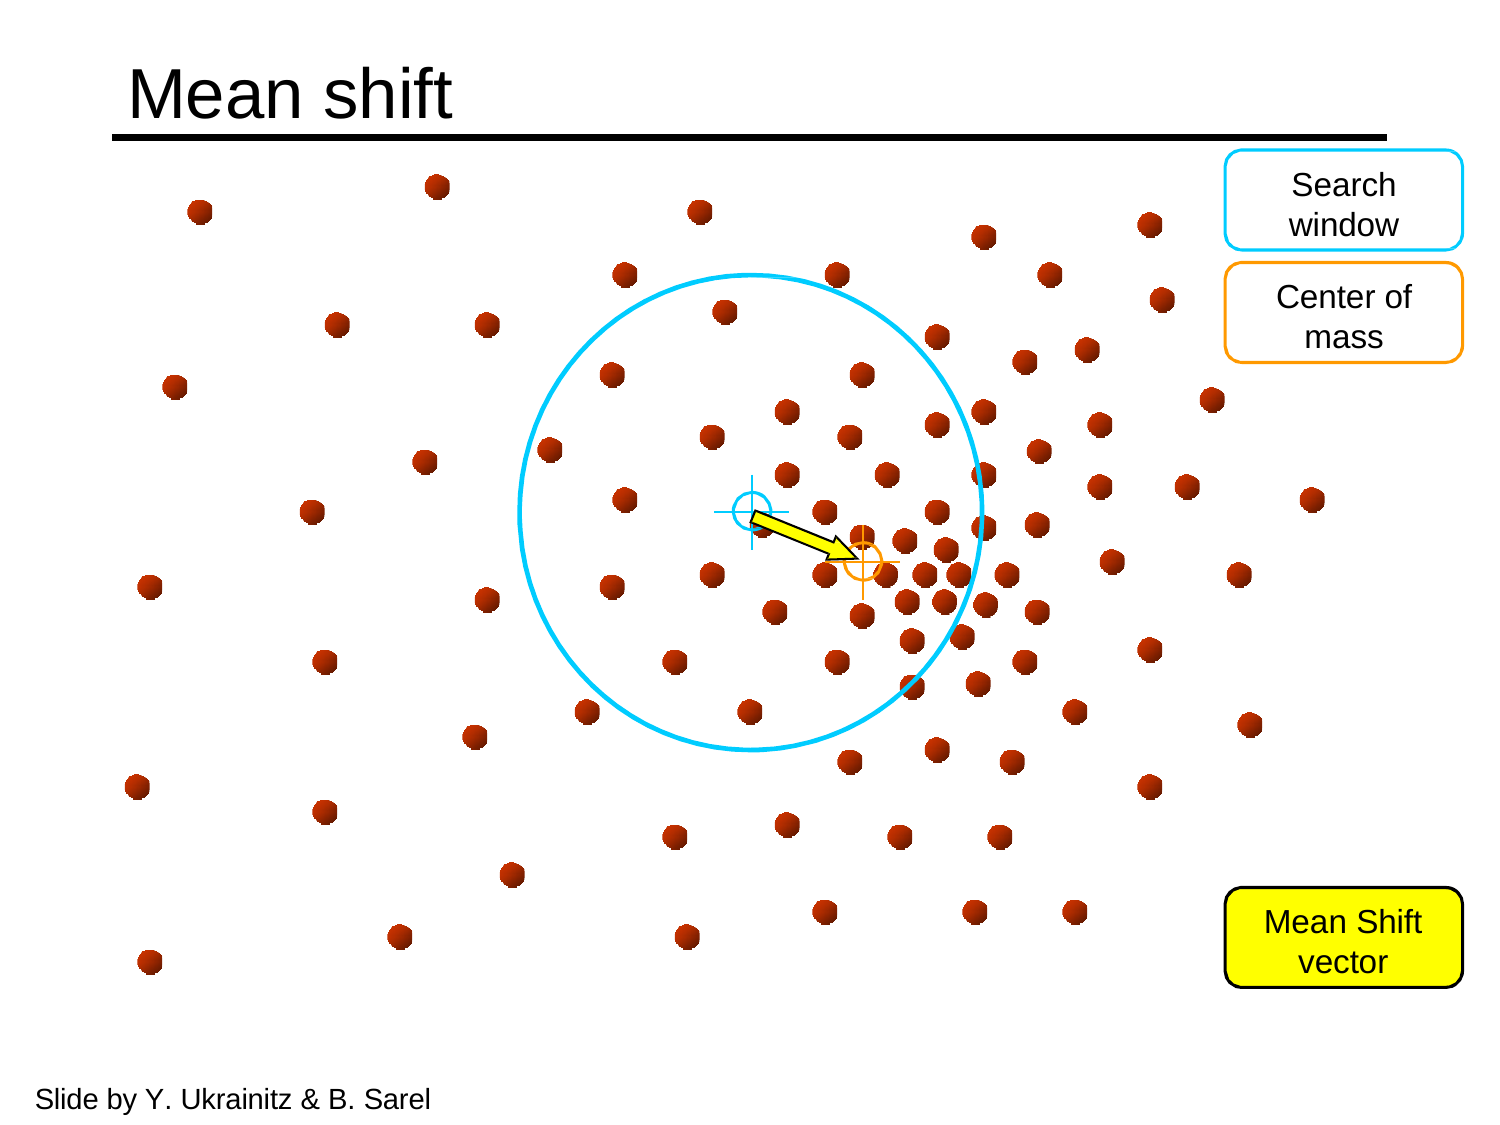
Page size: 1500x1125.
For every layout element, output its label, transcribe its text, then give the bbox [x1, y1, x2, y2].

text_box [462, 725, 488, 750]
text_box [1087, 474, 1113, 500]
text_box [1224, 236, 1273, 252]
text_box [932, 589, 957, 615]
text_box [699, 562, 725, 588]
text_box [599, 362, 625, 388]
text_box [1074, 337, 1100, 363]
text_box [824, 262, 850, 288]
text_box [299, 500, 325, 525]
text_box [774, 812, 800, 838]
text_box [924, 412, 950, 438]
text_box [612, 487, 638, 513]
text_box [962, 900, 988, 925]
text_box [674, 924, 700, 950]
text_box [849, 525, 863, 546]
text_box [864, 525, 875, 544]
text_box [1223, 885, 1465, 989]
text_box [753, 527, 762, 532]
text_box [387, 924, 413, 950]
text_box [1400, 148, 1465, 252]
text_box [852, 545, 863, 550]
text_box [973, 592, 998, 618]
text_box [894, 589, 920, 615]
text_box [1062, 699, 1088, 725]
text_box [933, 537, 959, 563]
text_box [999, 750, 1025, 775]
text_box [1174, 474, 1200, 500]
text_box [983, 515, 997, 541]
text_box [1149, 287, 1175, 313]
text_box [1012, 650, 1038, 675]
text_box [749, 509, 860, 561]
text_box [137, 575, 163, 600]
text_box [971, 236, 997, 250]
text_box [1024, 600, 1050, 625]
text_box [849, 362, 875, 388]
text_box Slide by Y. Ukrainitz & B. Sarel [32, 1080, 433, 1116]
text_box [1137, 637, 1163, 663]
text_box [864, 563, 884, 582]
text_box [1237, 712, 1263, 738]
text_box Search window Center of mass [1273, 163, 1415, 356]
text_box [662, 825, 688, 850]
text_box [774, 462, 800, 488]
text_box [864, 545, 874, 550]
text_box [412, 450, 438, 475]
text_box [499, 862, 525, 888]
text_box [1024, 512, 1050, 538]
text_box [753, 490, 773, 511]
text_box [1087, 412, 1113, 438]
text_box [537, 437, 563, 463]
text_box [824, 650, 850, 675]
text_box [864, 541, 884, 562]
text_box [1026, 439, 1052, 464]
text_box [812, 900, 838, 925]
text_box [971, 399, 997, 425]
text_box [774, 399, 800, 425]
text_box [312, 650, 338, 675]
text_box [1299, 487, 1325, 513]
text_box [899, 628, 925, 654]
text_box [837, 750, 863, 775]
text_box [987, 825, 1013, 850]
text_box [874, 462, 900, 488]
text_box [971, 462, 978, 488]
text_box [1012, 350, 1038, 375]
text_box [612, 262, 638, 288]
text_box [662, 650, 688, 675]
text_box [837, 425, 863, 450]
title Mean shift [100, 48, 1400, 236]
text_box [137, 950, 163, 975]
text_box [1199, 387, 1225, 413]
text_box [842, 563, 863, 582]
text_box [731, 490, 752, 511]
text_box [812, 500, 838, 525]
text_box [762, 600, 788, 625]
text_box [1062, 900, 1088, 925]
text_box [965, 671, 991, 697]
text_box [980, 462, 997, 488]
text_box [324, 312, 350, 338]
text_box [946, 562, 972, 588]
text_box [312, 800, 338, 825]
text_box [1223, 260, 1465, 365]
text_box [474, 587, 500, 613]
text_box [892, 528, 918, 554]
text_box [1037, 262, 1063, 288]
text_box Mean Shift vector [1262, 900, 1426, 981]
text_box [912, 562, 938, 588]
text_box [753, 529, 775, 538]
text_box [712, 299, 738, 325]
text_box [1226, 562, 1252, 588]
text_box [124, 774, 150, 800]
text_box [887, 825, 913, 850]
text_box [1137, 774, 1163, 800]
text_box [574, 699, 600, 725]
text_box [599, 575, 625, 600]
text_box [849, 603, 875, 629]
text_box [873, 563, 898, 588]
text_box [517, 272, 985, 753]
text_box [949, 624, 975, 650]
text_box [812, 562, 838, 588]
text_box [971, 515, 979, 541]
text_box [848, 541, 863, 550]
text_box [924, 324, 950, 350]
text_box [924, 737, 950, 763]
text_box [162, 375, 188, 400]
text_box [699, 425, 725, 450]
text_box [753, 513, 853, 558]
text_box [994, 562, 1020, 588]
text_box [737, 699, 763, 725]
text_box [731, 512, 752, 532]
text_box [1227, 890, 1461, 985]
text_box [1099, 549, 1125, 575]
text_box [899, 675, 925, 700]
text_box [924, 500, 950, 525]
text_box [474, 312, 500, 338]
